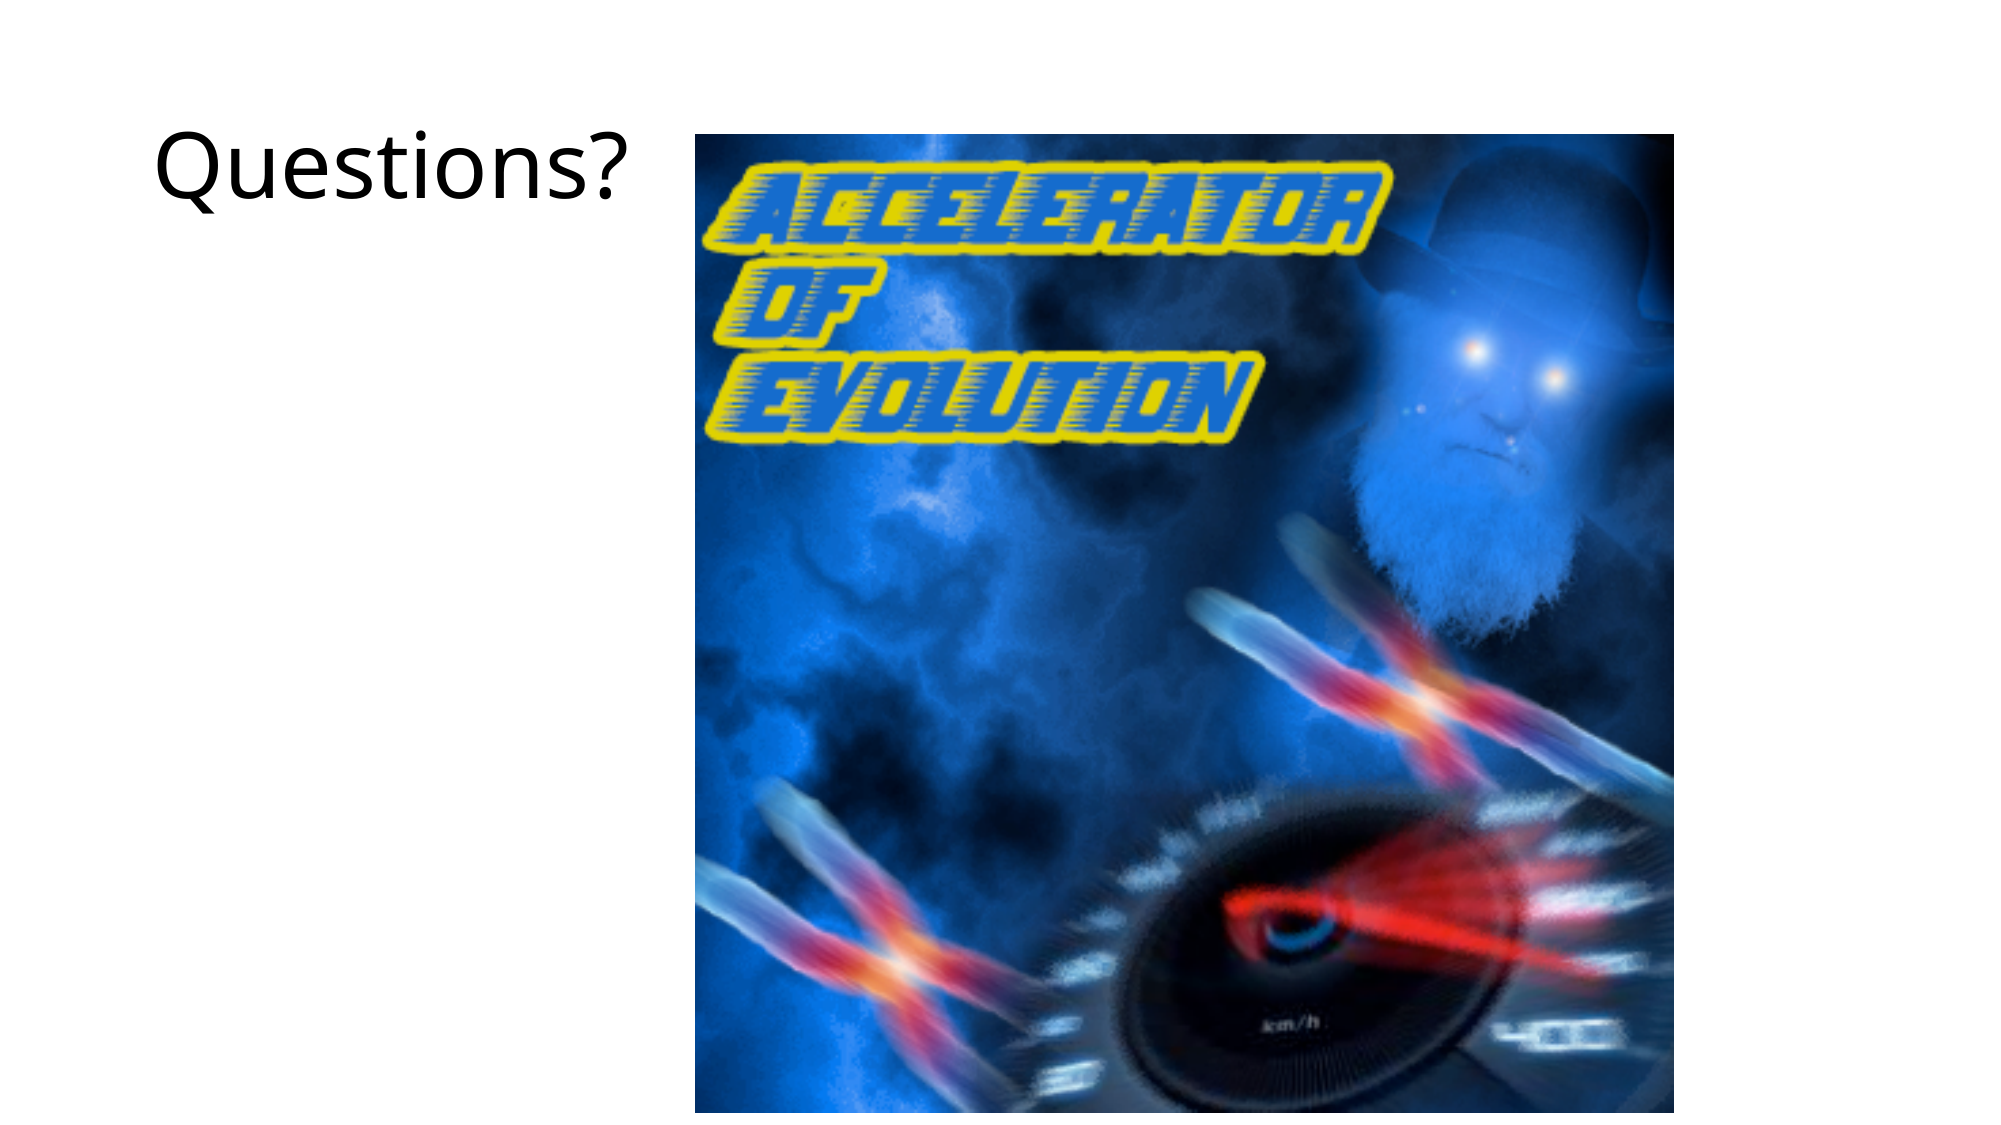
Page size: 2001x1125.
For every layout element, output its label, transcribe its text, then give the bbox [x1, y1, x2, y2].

title Questions? [137, 59, 1863, 278]
picture [695, 134, 1674, 1113]
